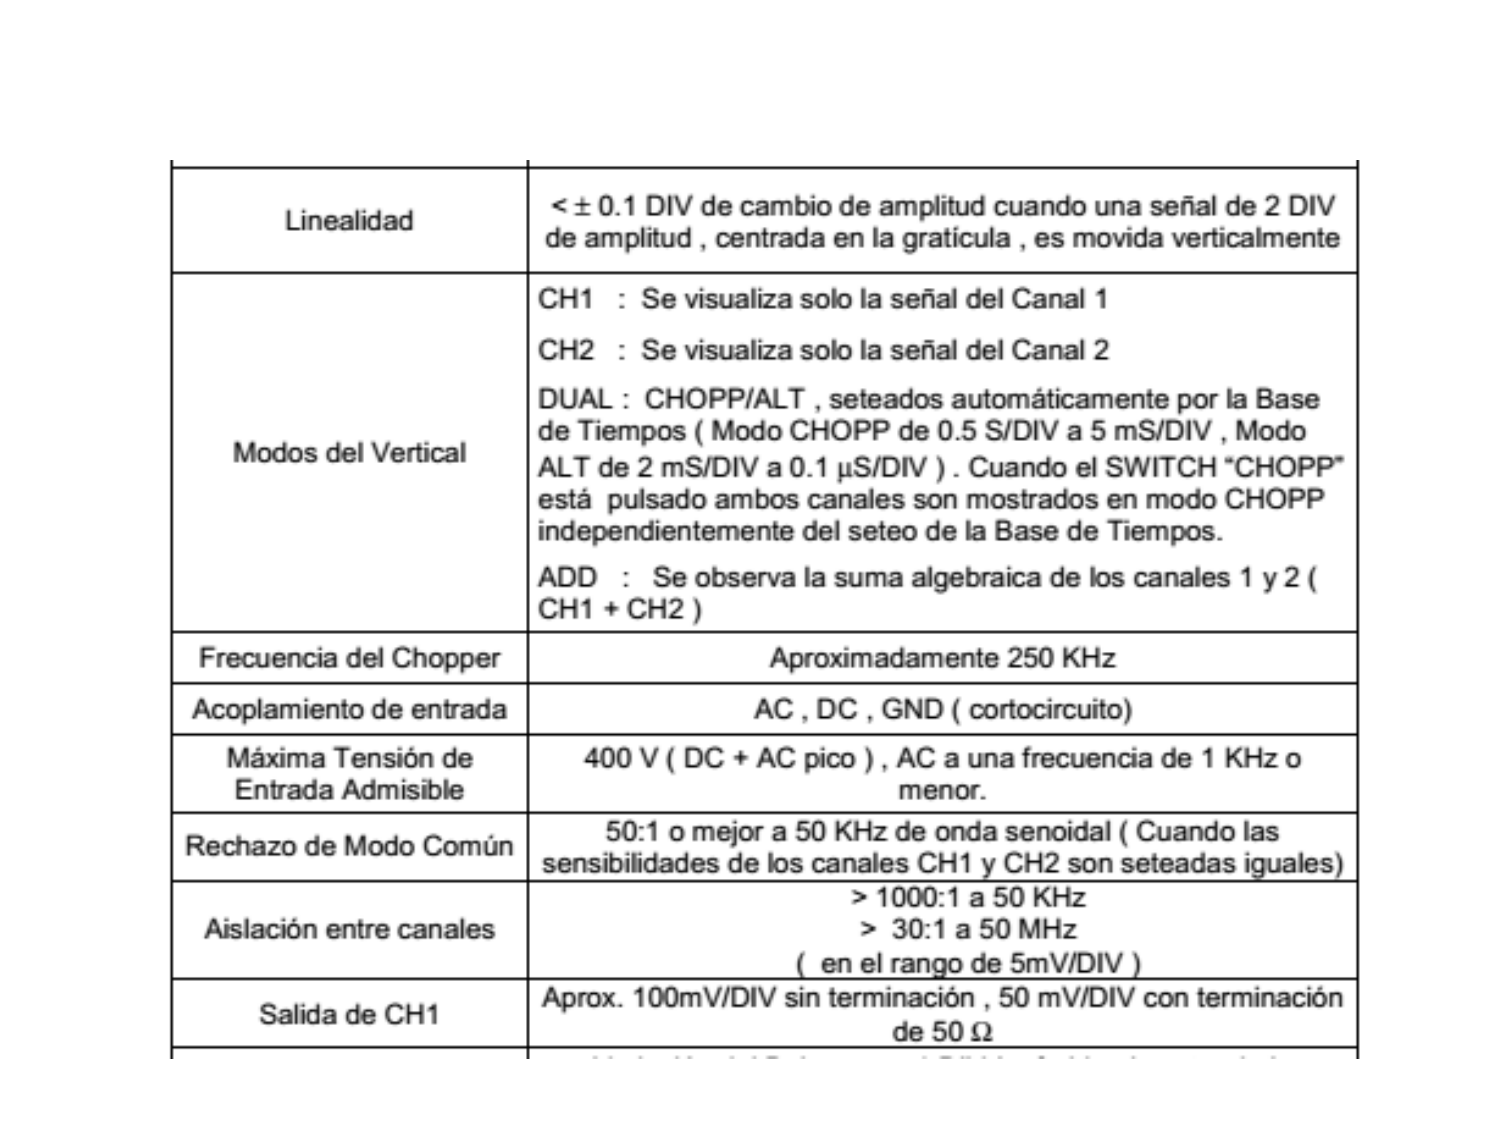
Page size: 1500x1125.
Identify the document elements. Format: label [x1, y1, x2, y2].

list [159, 160, 1368, 1059]
